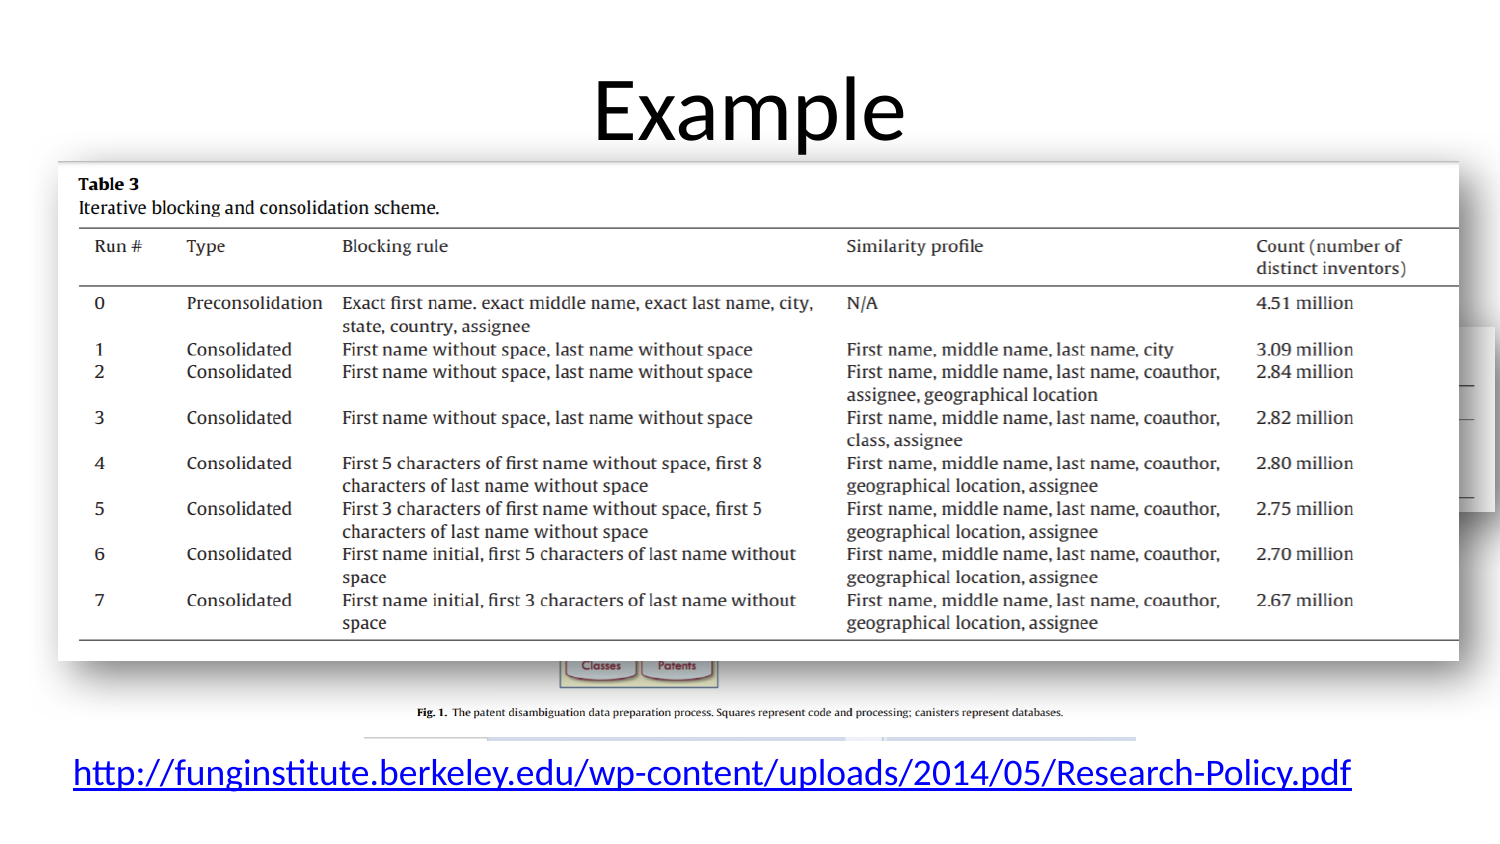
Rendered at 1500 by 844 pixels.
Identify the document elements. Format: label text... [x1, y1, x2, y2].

title Example [75, 33, 1425, 148]
picture [57, 161, 1495, 741]
text_box http://funginstitute.berkeley.edu/wp-content/uploads/2014/05/Research-Policy.pdf [58, 740, 1442, 801]
